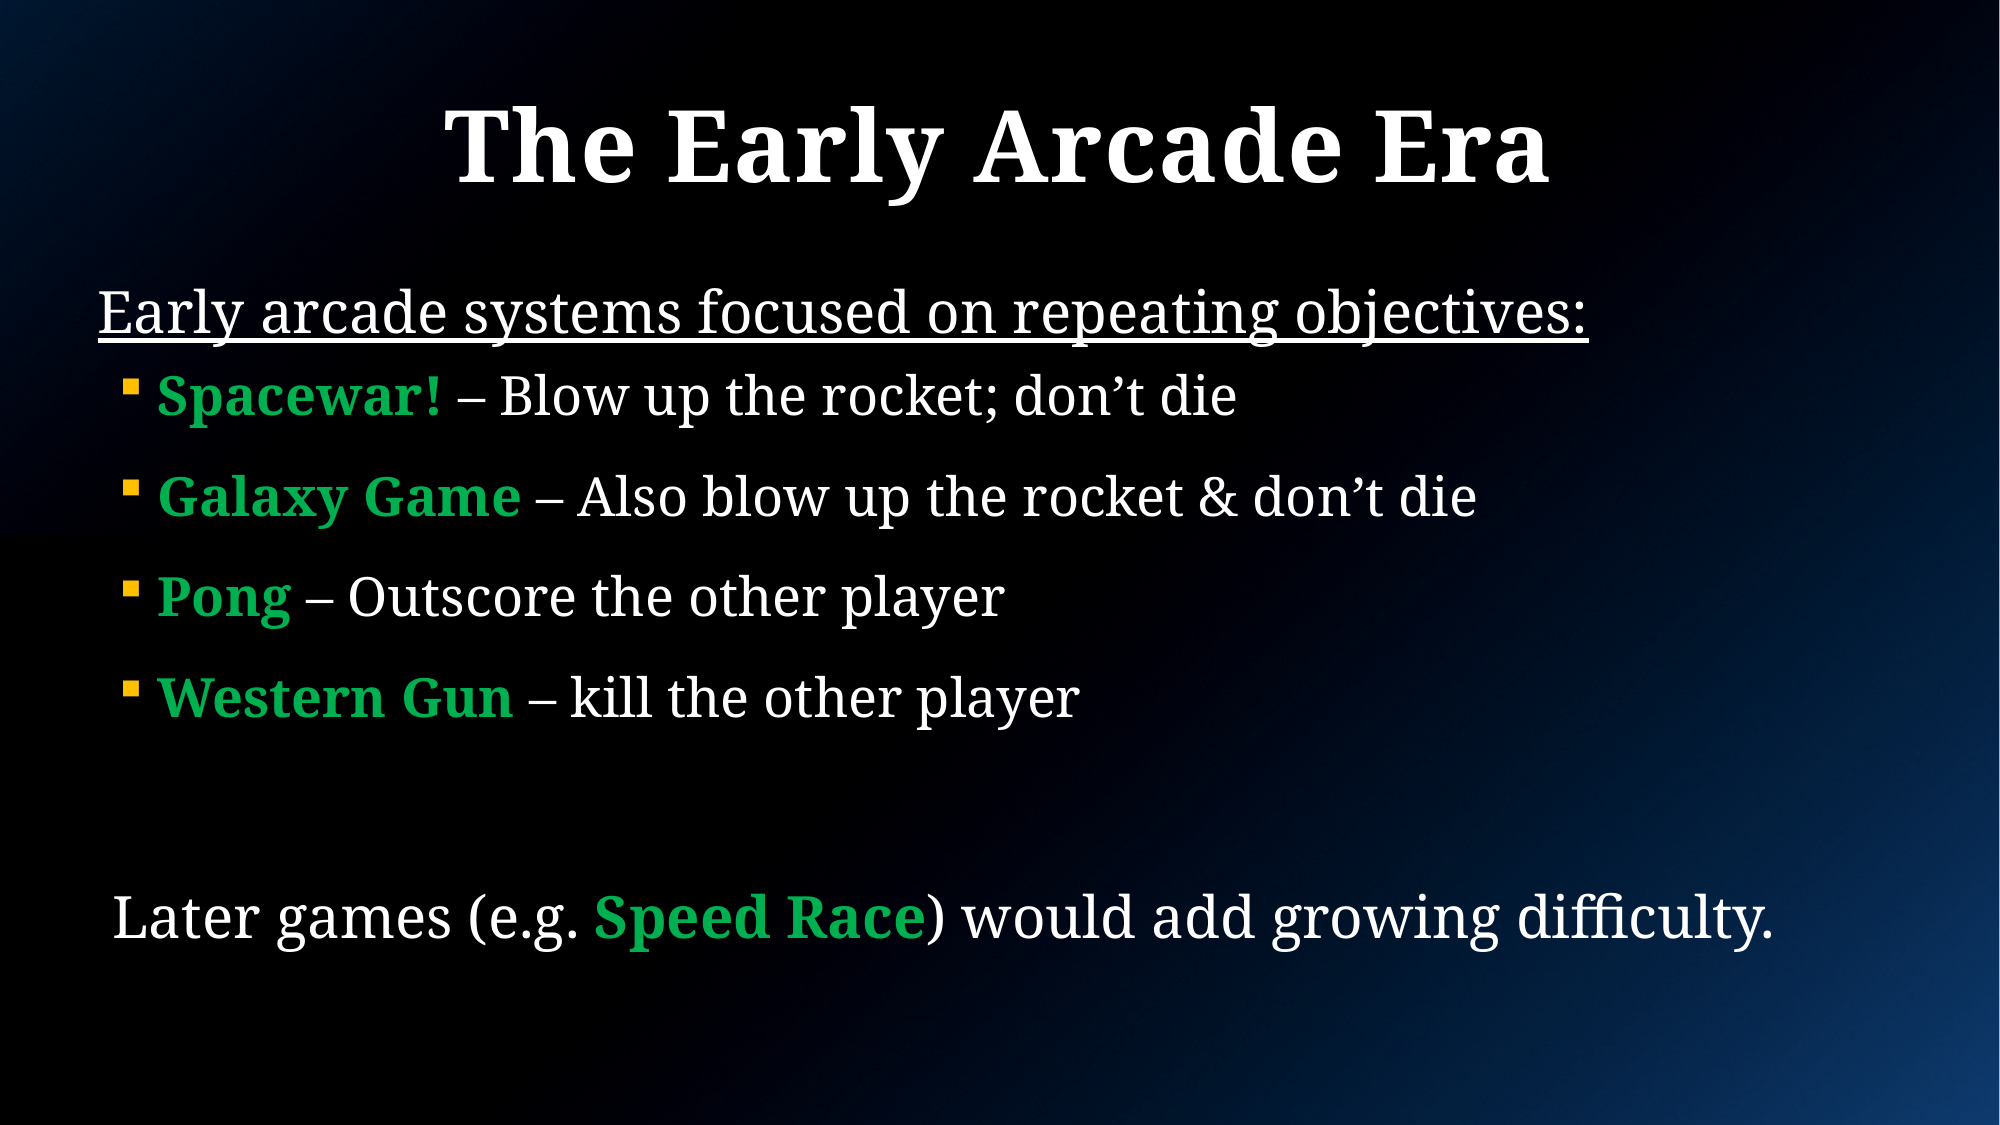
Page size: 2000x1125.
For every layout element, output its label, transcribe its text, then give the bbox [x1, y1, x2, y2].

list Early arcade systems focused on repeating objectives: Spacewar! – Blow up the rocket; don’t die Galaxy Game – Also blow up the rocket & don’t die Pong – Outscore the other player Western Gun – kill the other player Later games (e.g. Speed Race) would add growing difficulty. [90, 275, 1909, 1034]
title The Early Arcade Era [76, 91, 1923, 209]
picture [0, 0, 2000, 1125]
